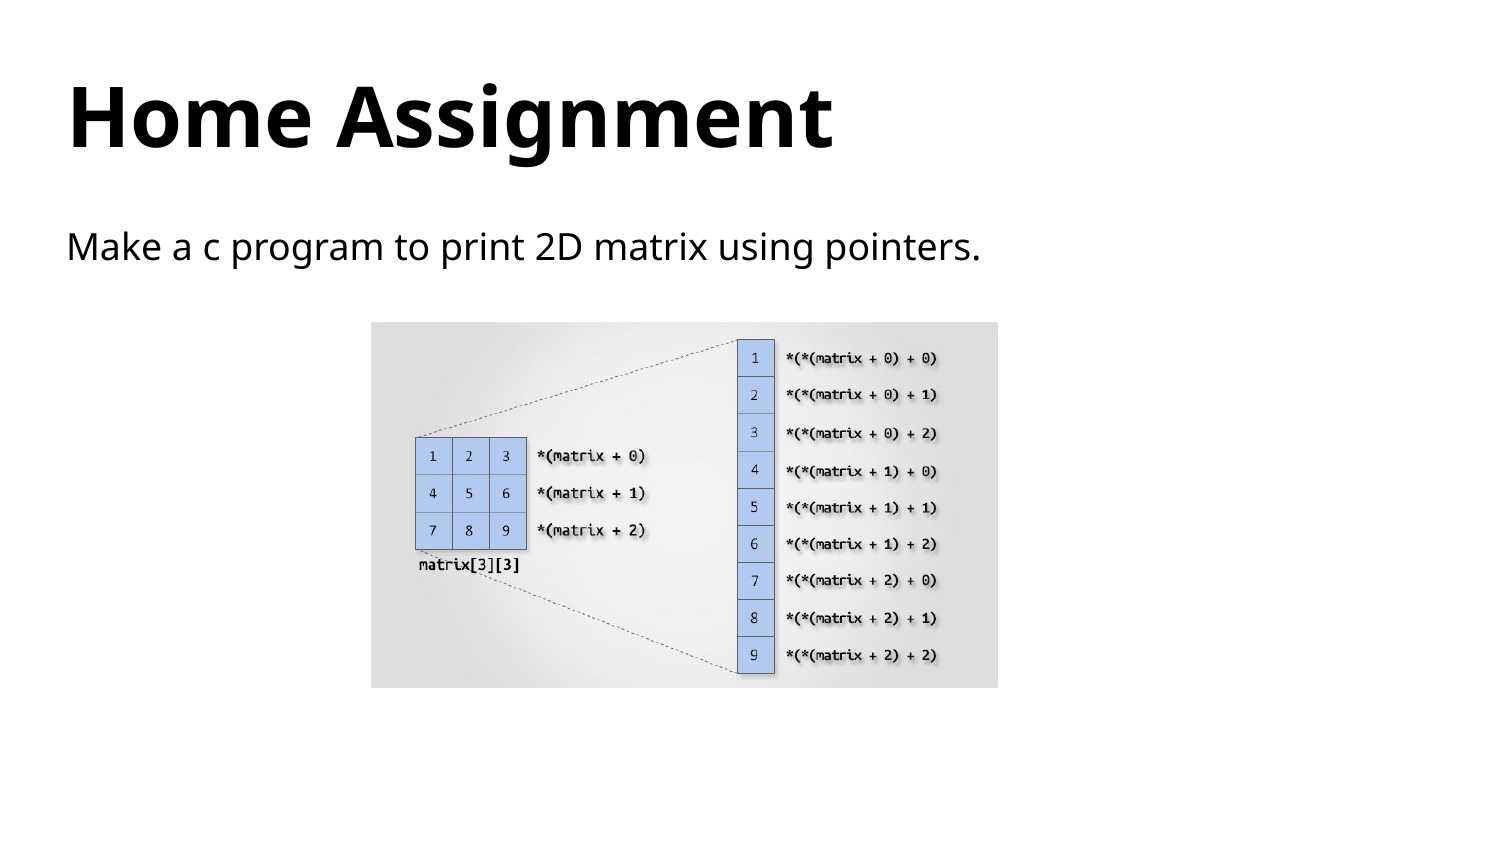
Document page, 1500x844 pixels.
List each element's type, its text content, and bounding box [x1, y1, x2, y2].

title Home Assignment [51, 48, 1449, 180]
list Make a c program to print 2D matrix using pointers. [51, 201, 1449, 750]
picture [370, 322, 999, 689]
